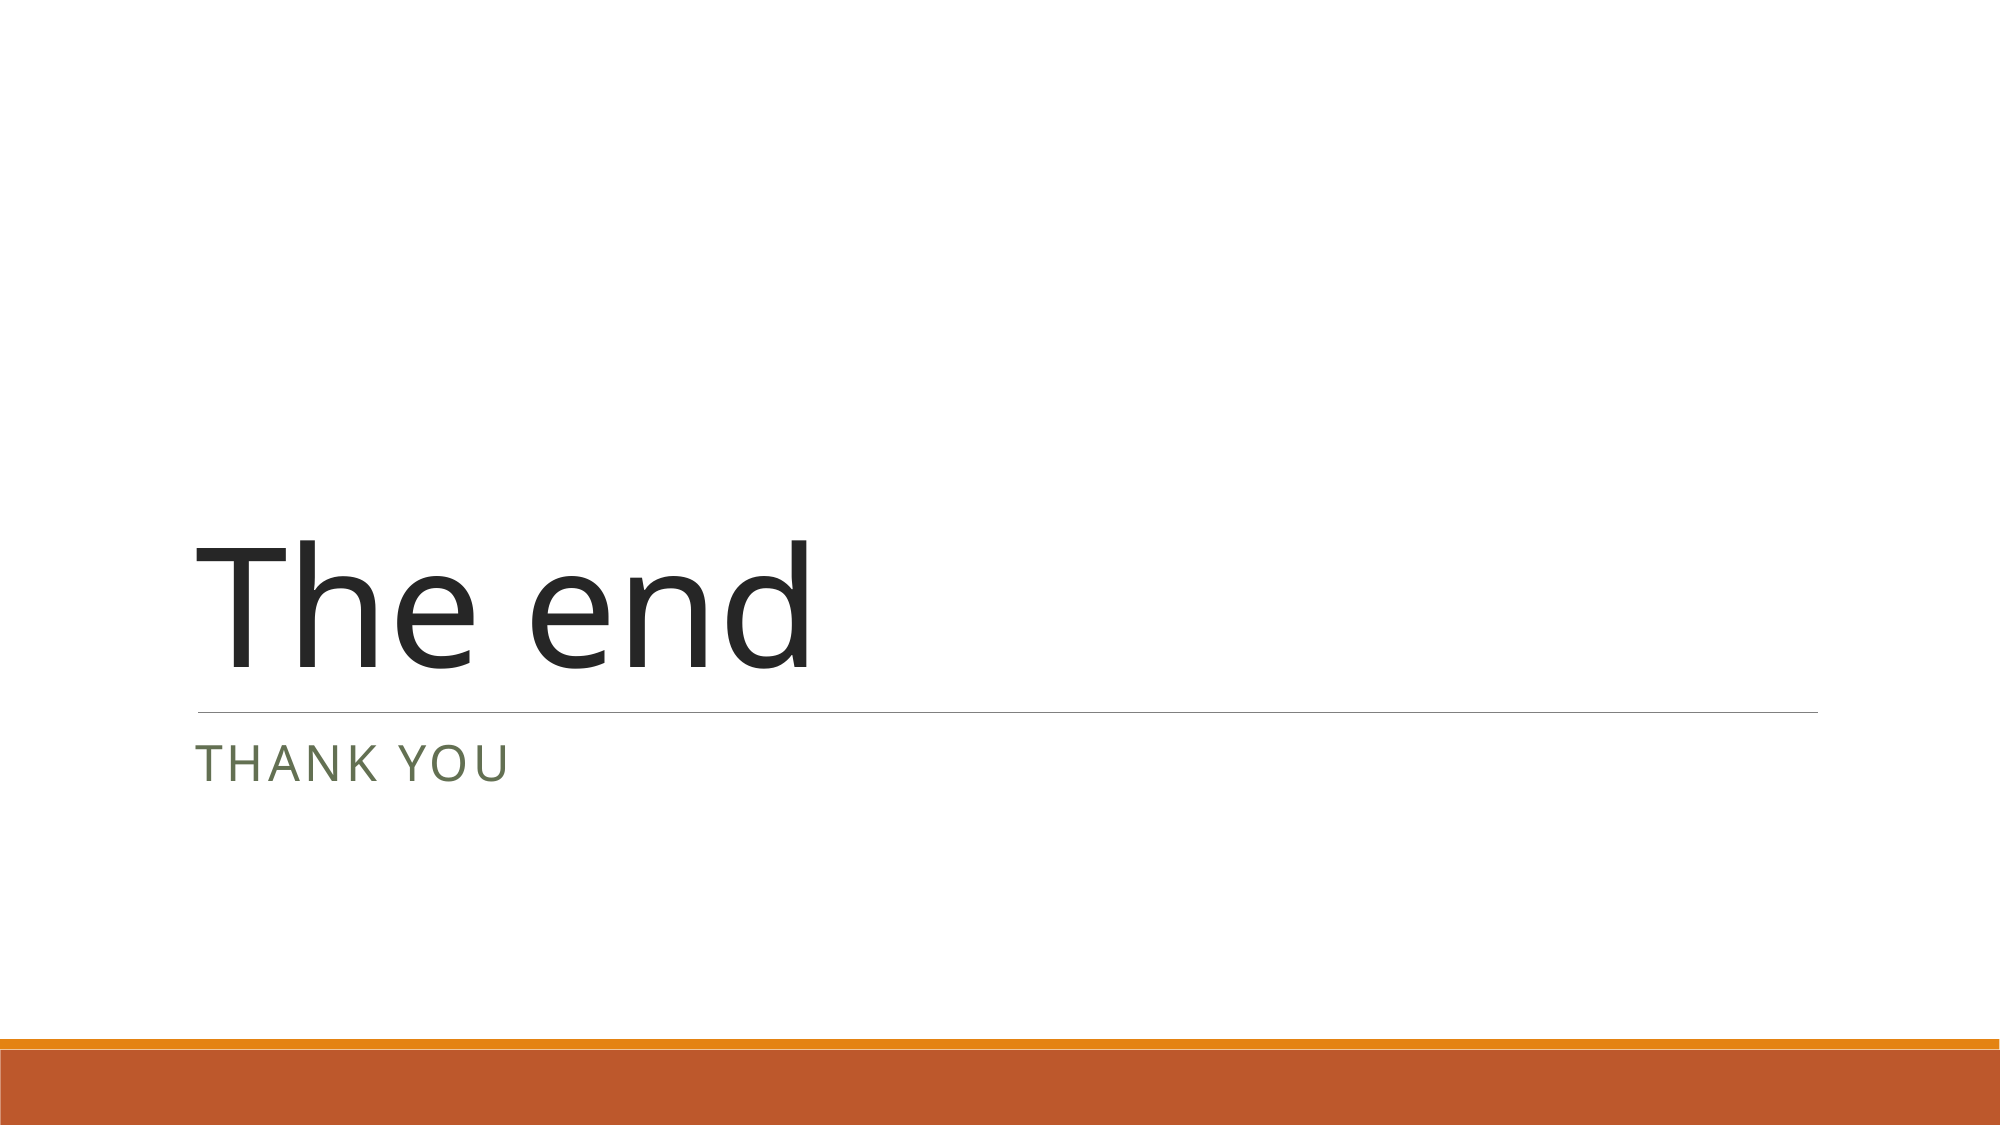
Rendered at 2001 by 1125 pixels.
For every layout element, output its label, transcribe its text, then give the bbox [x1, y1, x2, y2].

title The end [180, 124, 1830, 710]
list Thank you [180, 730, 1830, 918]
